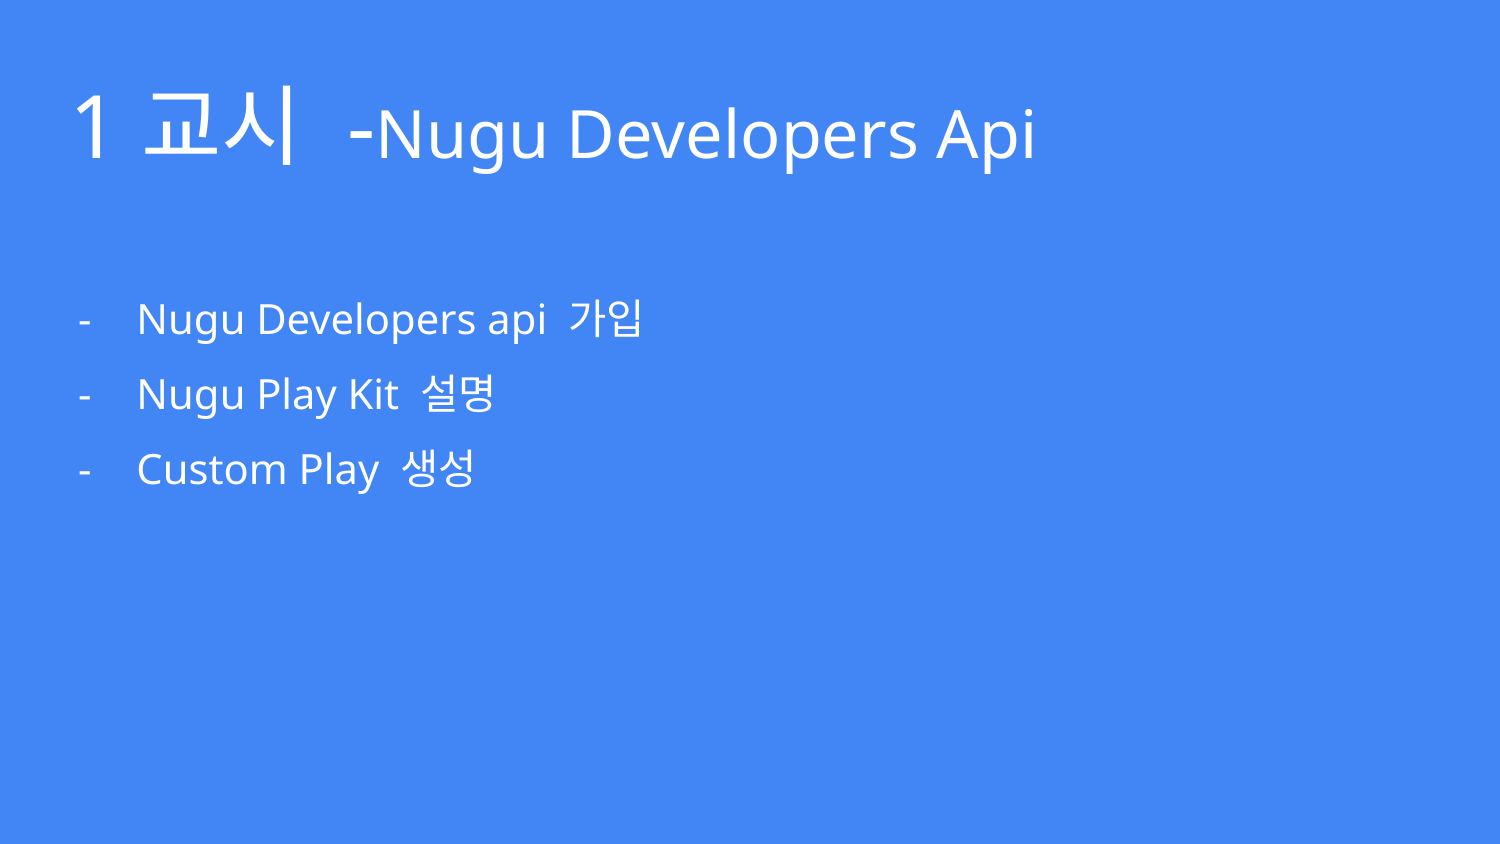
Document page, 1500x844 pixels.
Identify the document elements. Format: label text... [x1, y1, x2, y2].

title 1교시 -Nugu Developers Api [54, 40, 1404, 207]
text_box Nugu Developers api 가입 Nugu Play Kit 설명 Custom Play 생성 [46, 252, 1351, 783]
